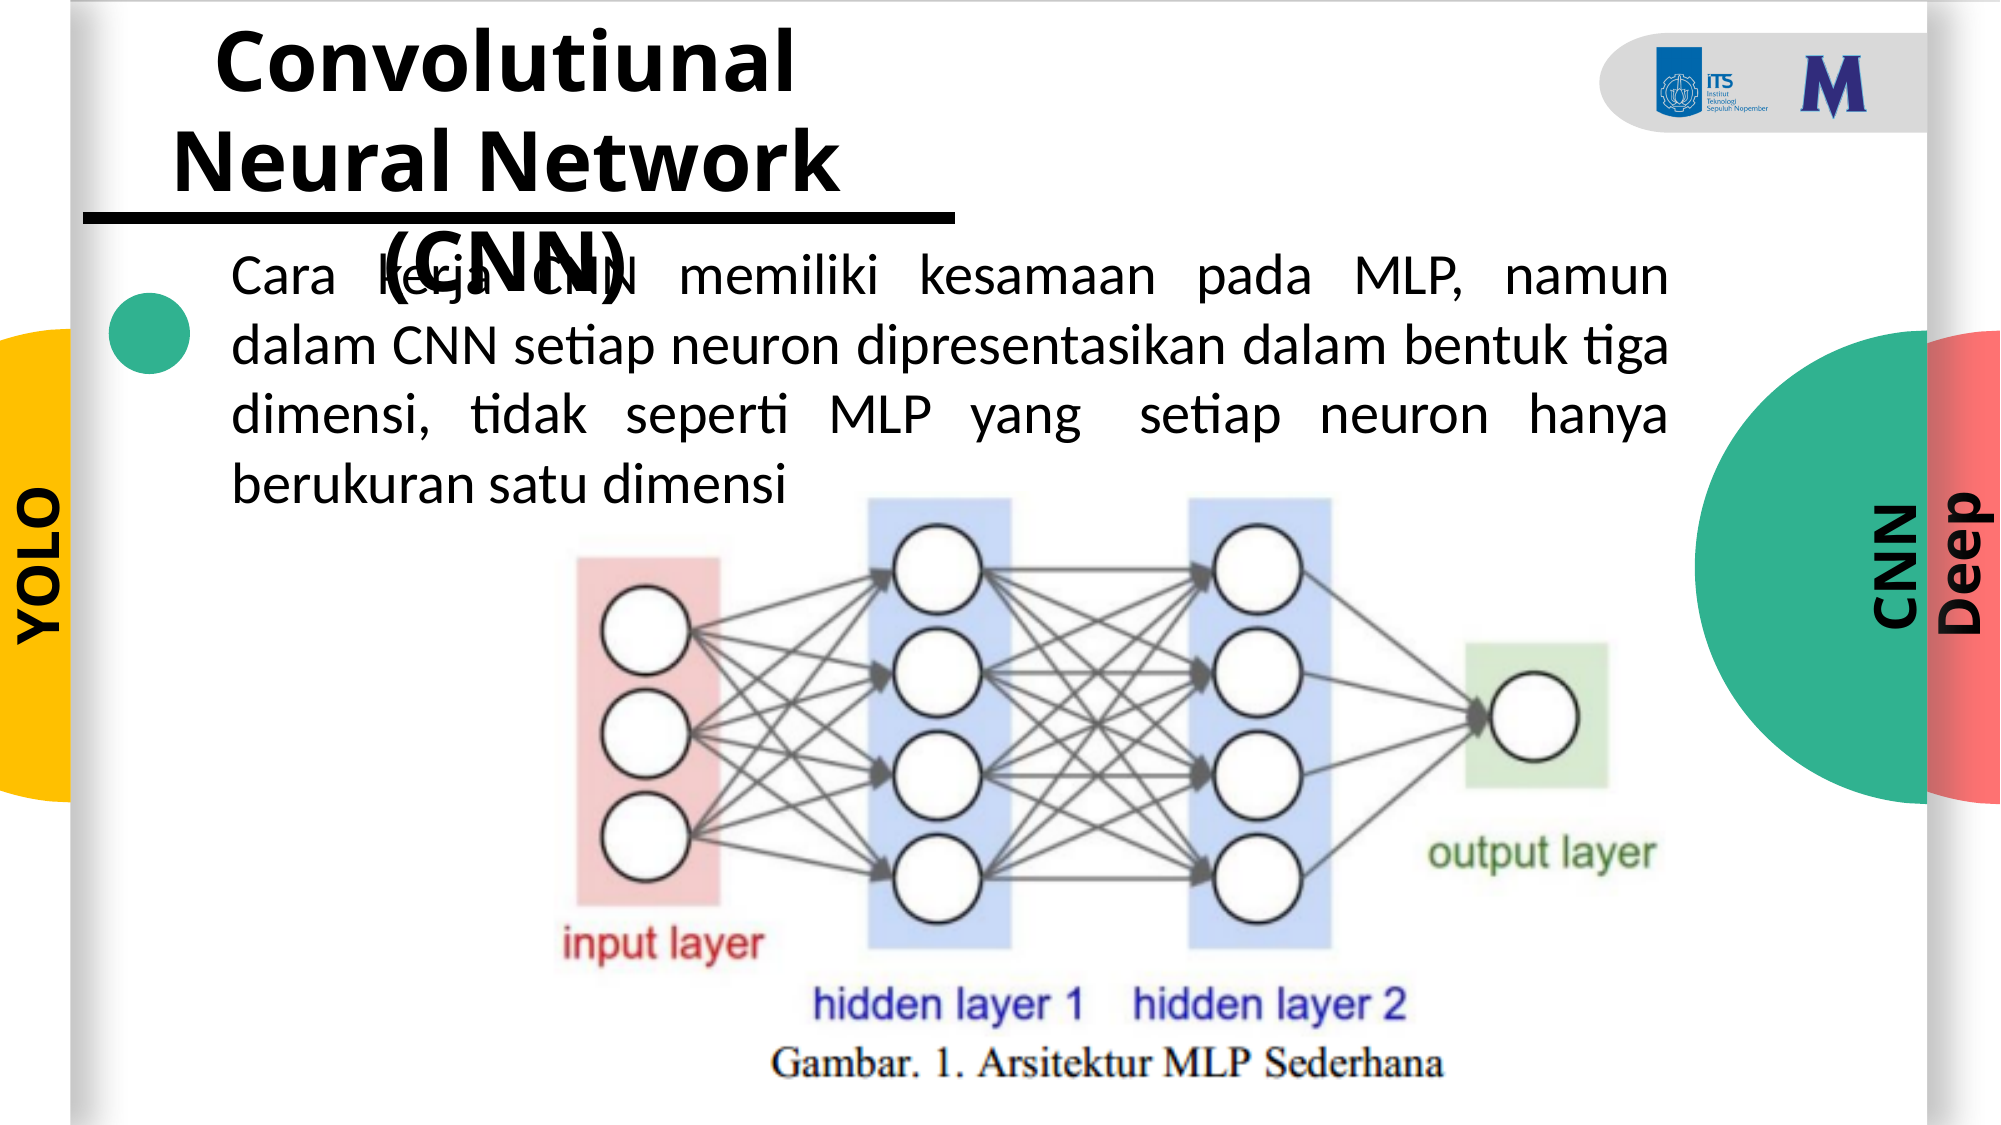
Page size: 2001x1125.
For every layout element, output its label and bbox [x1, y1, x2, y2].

text_box [0, 0, 80, 1125]
picture [540, 491, 1693, 1120]
text_box [80, 1, 1937, 1125]
text_box [1937, 1, 2000, 1125]
text_box [1599, 32, 1928, 133]
